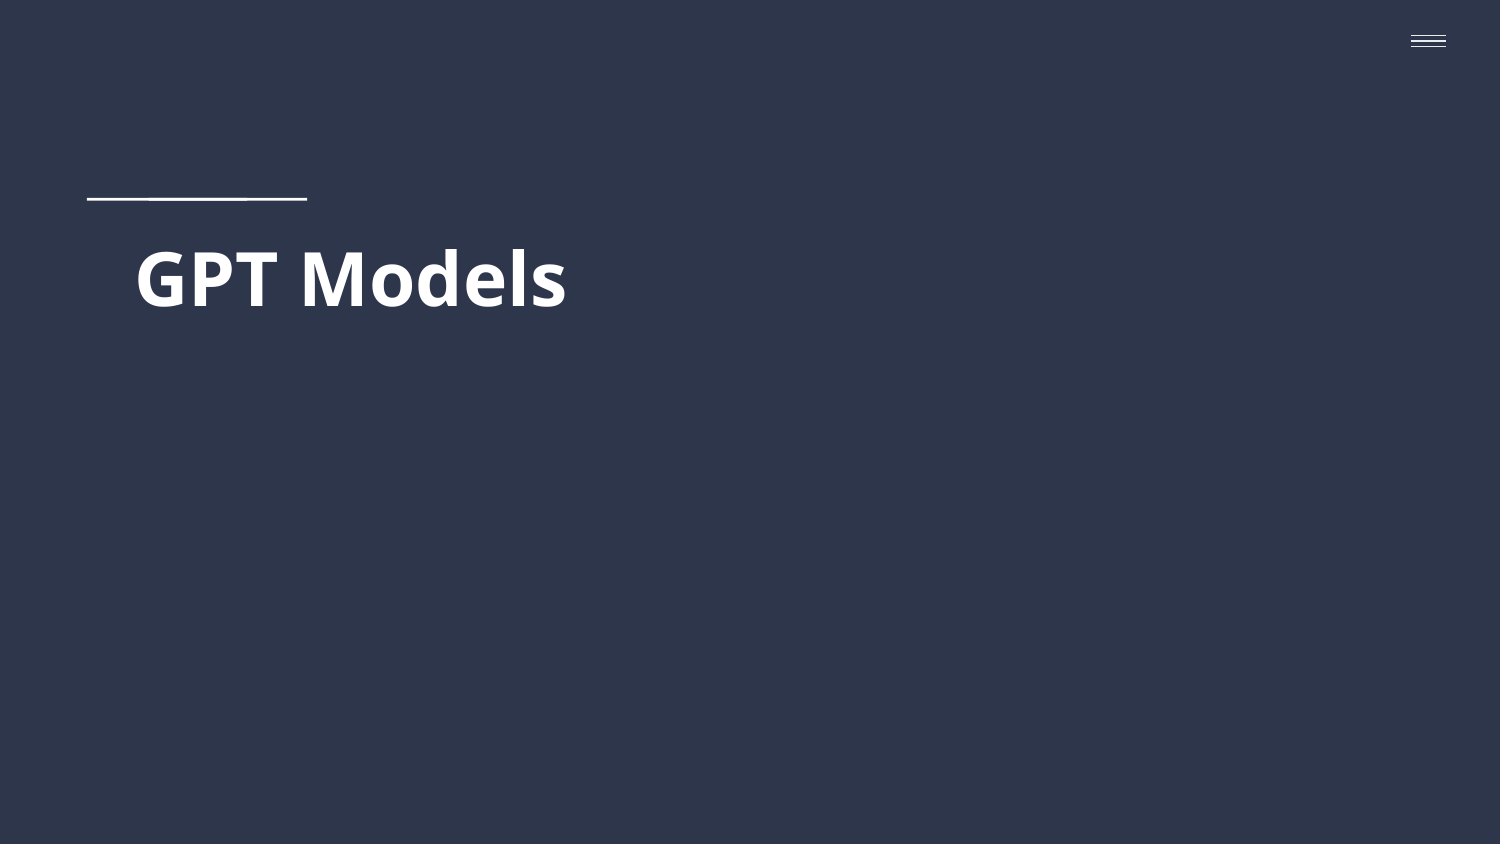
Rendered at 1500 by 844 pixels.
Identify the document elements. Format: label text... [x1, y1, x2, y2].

title GPT Models [119, 216, 1381, 466]
